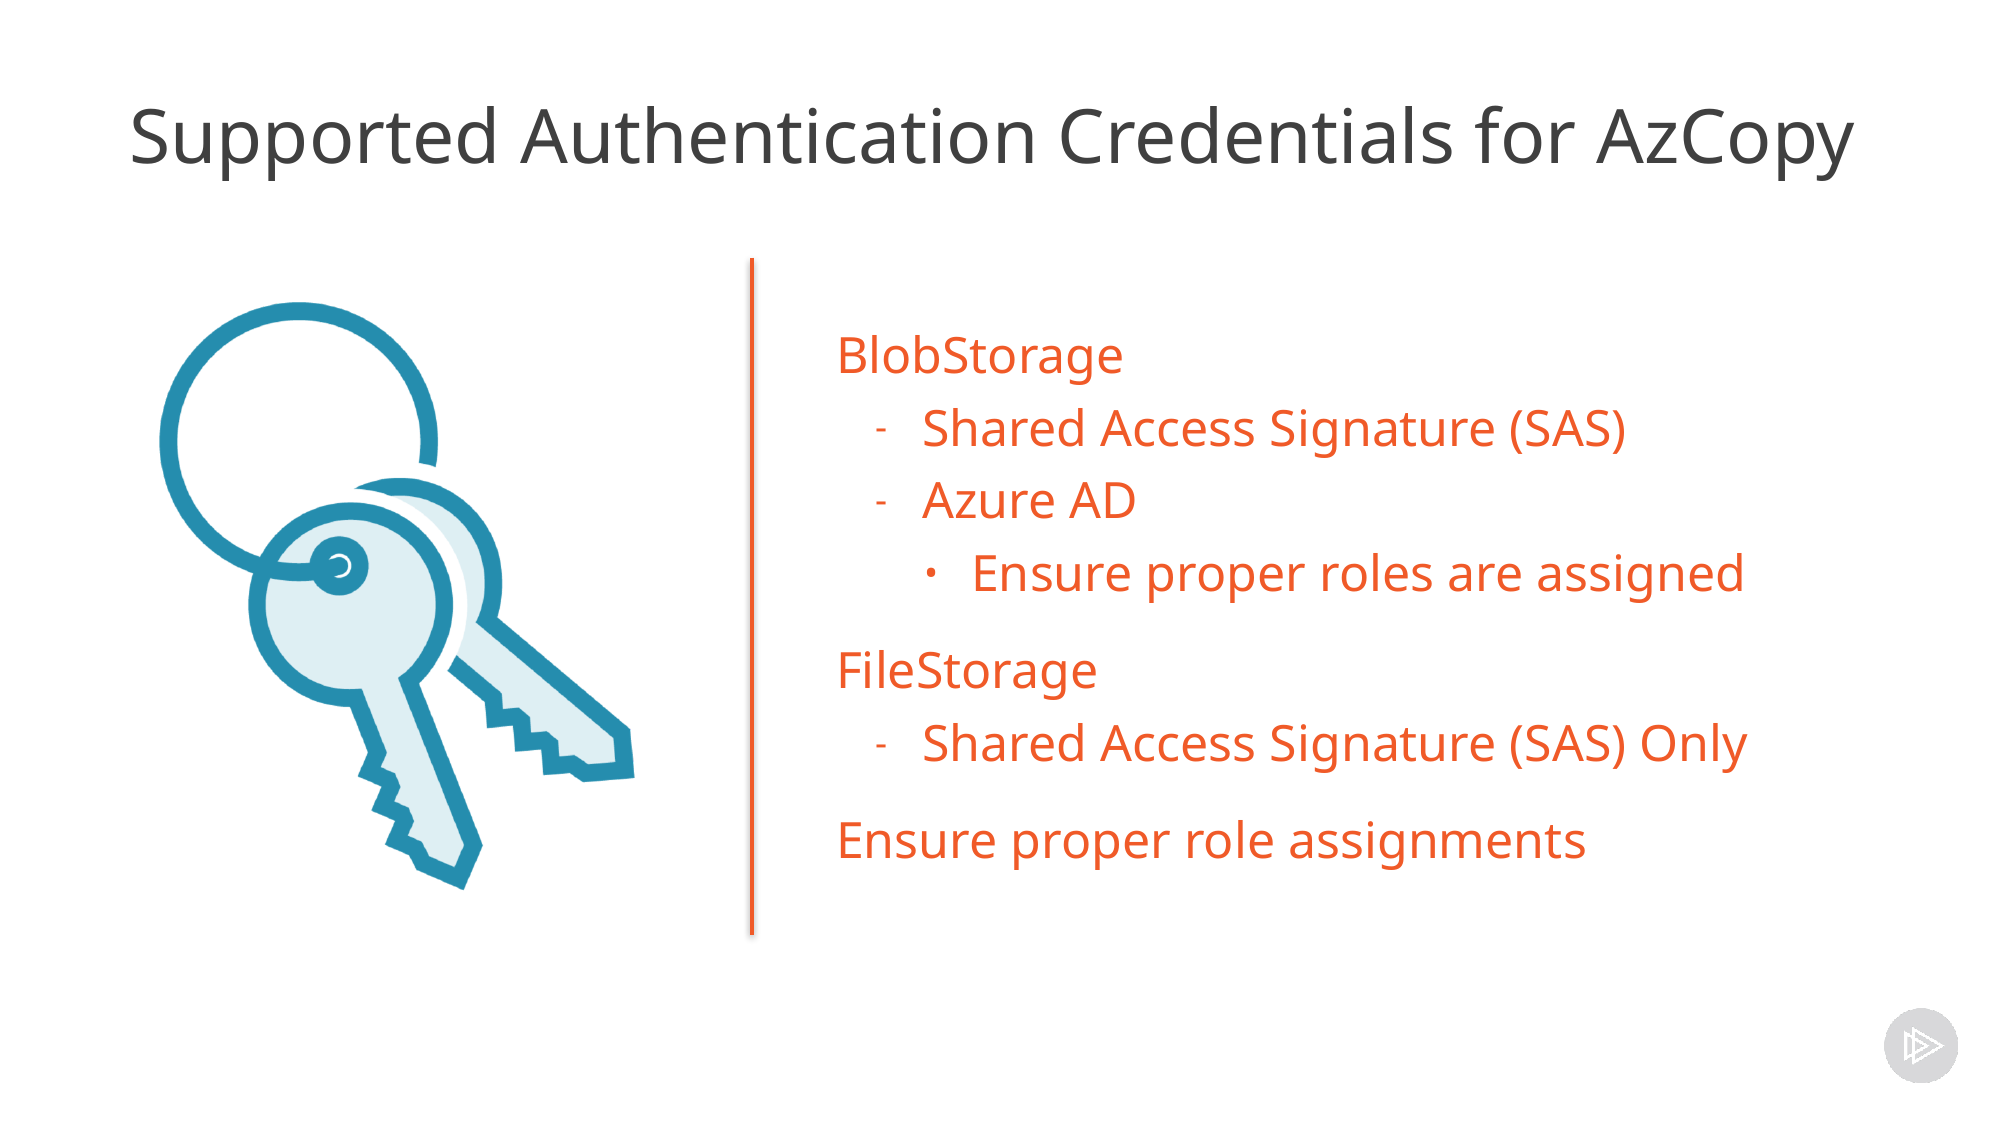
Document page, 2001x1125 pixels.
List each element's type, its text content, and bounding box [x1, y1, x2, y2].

list BlobStorage Shared Access Signature (SAS) Azure AD Ensure proper roles are assigned FileStorage Shared Access Signature (SAS) Only Ensure proper role assignments [826, 257, 1938, 936]
title Supported Authentication Credentials for AzCopy [115, 95, 1885, 168]
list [153, 297, 640, 896]
